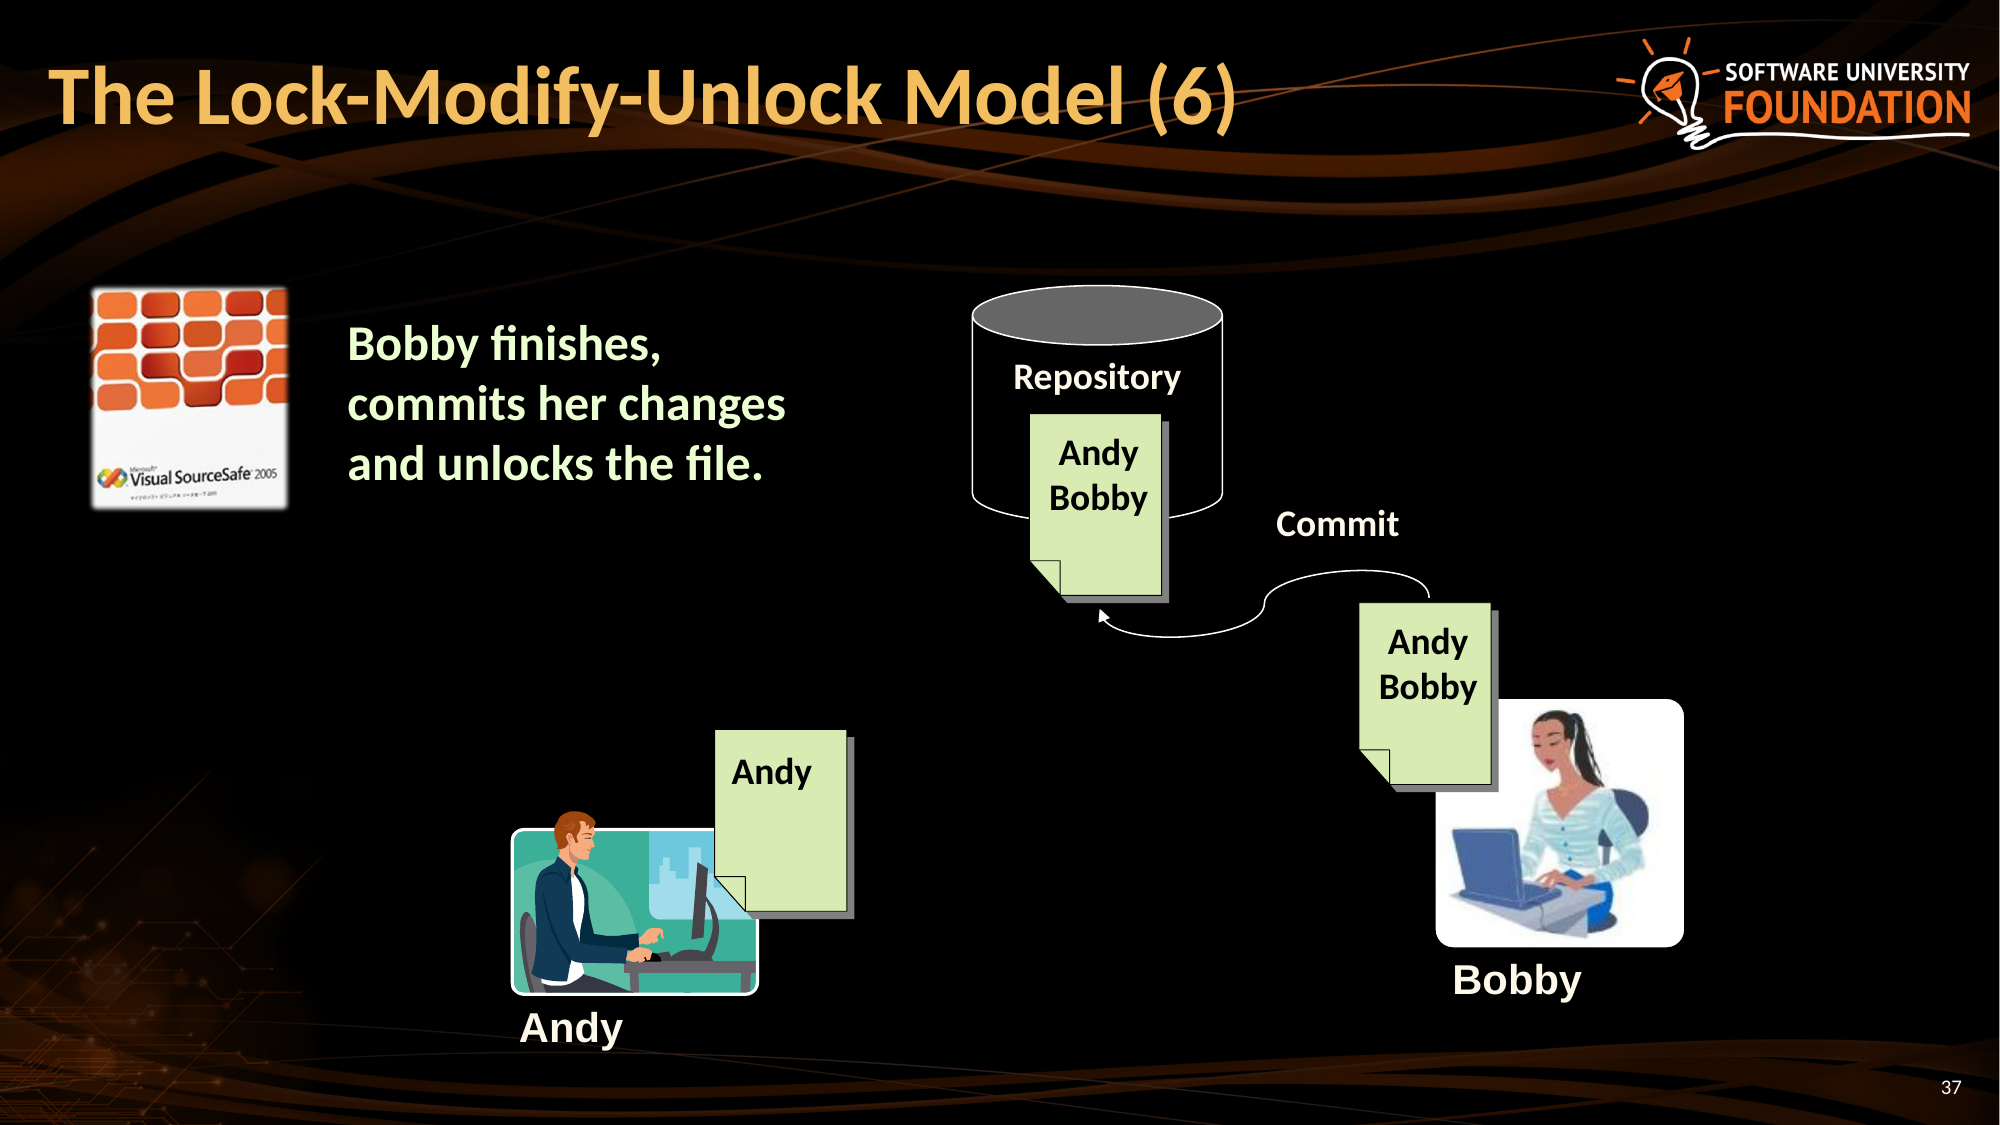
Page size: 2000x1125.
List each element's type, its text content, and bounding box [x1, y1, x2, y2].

text_box Bobby finishes, commits her changes and unlocks the file. [332, 303, 850, 498]
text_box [1258, 438, 1270, 768]
text_box Andy [504, 993, 639, 1059]
picture [0, 0, 2000, 1125]
title The Lock-Modify-Unlock Model (6) [30, 6, 1602, 189]
text_box Bobby [1437, 949, 1598, 1011]
text_box Repository [972, 285, 1223, 518]
slide_number 37 [1897, 1070, 1968, 1103]
text_box Commit [1270, 491, 1437, 552]
text_box File B [972, 285, 1223, 344]
